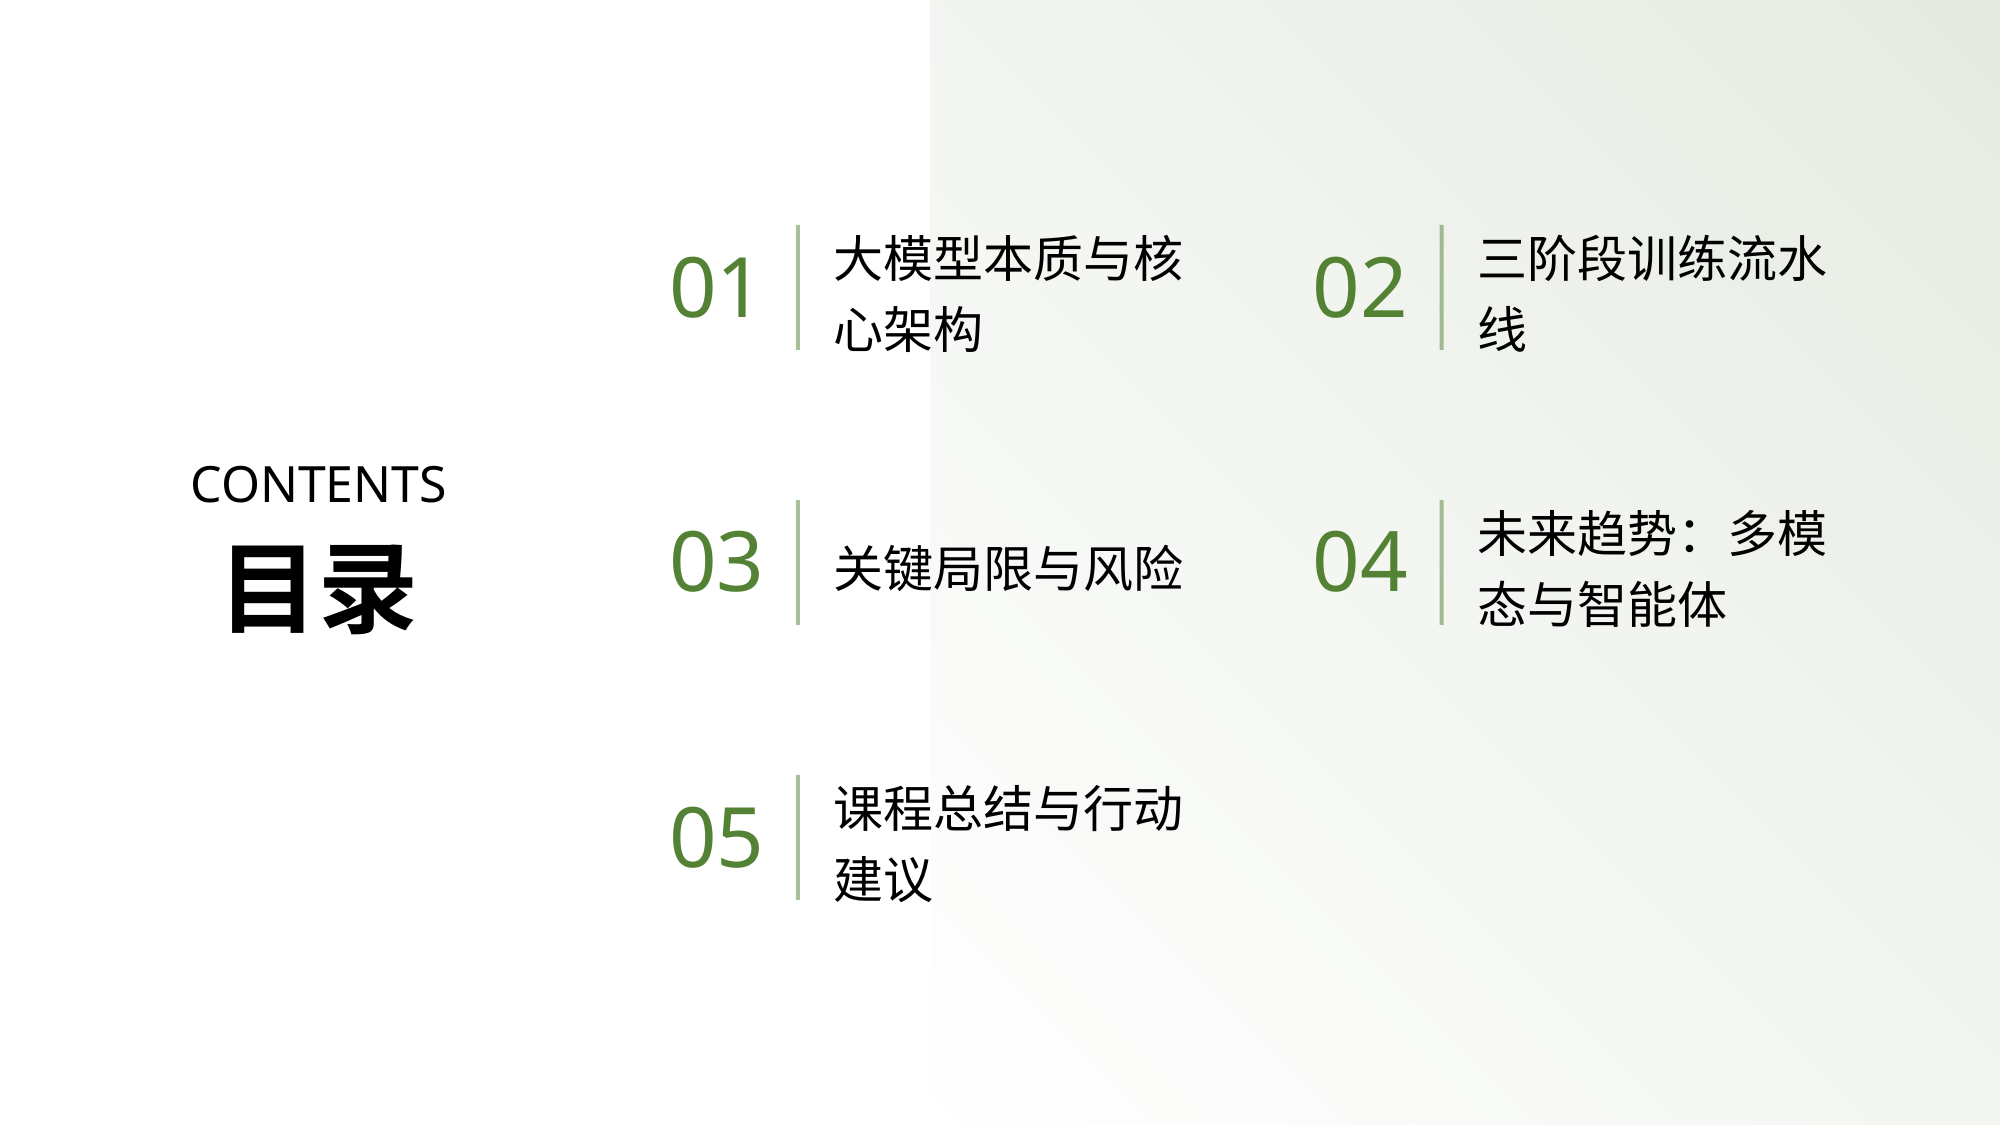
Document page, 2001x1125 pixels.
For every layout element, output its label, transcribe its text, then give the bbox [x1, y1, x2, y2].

title 目录 [124, 520, 513, 646]
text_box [667, 212, 1859, 913]
subtitle CONTENTS [124, 437, 513, 513]
